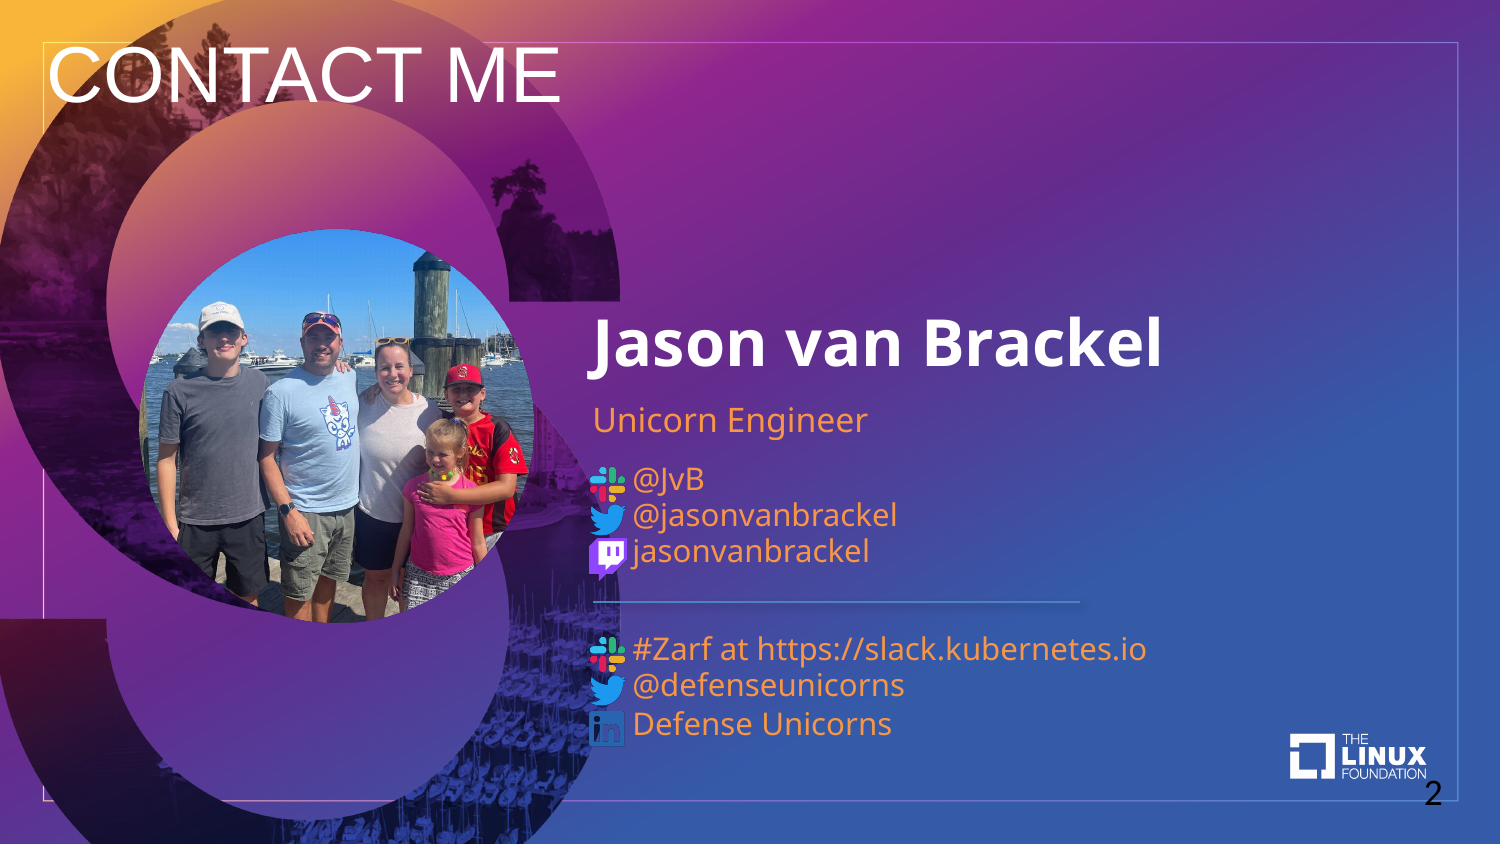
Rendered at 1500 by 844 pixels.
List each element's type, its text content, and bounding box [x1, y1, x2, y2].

list @JvB [652, 457, 1345, 493]
picture [0, 0, 1500, 844]
list Jason van Brackel [581, 304, 1305, 387]
text_box @defenseunicorns [647, 664, 1345, 703]
text_box Defense Unicorns [628, 703, 1345, 751]
text_box #Zarf at https://slack.kubernetes.io [652, 628, 1345, 664]
text_box jasonvanbrackel [632, 530, 1345, 578]
list Unicorn Engineer [581, 397, 1305, 446]
text_box @jasonvanbrackel [649, 493, 1345, 530]
title CONTACT ME [35, 21, 1465, 133]
slide_number 2 [1412, 767, 1474, 813]
